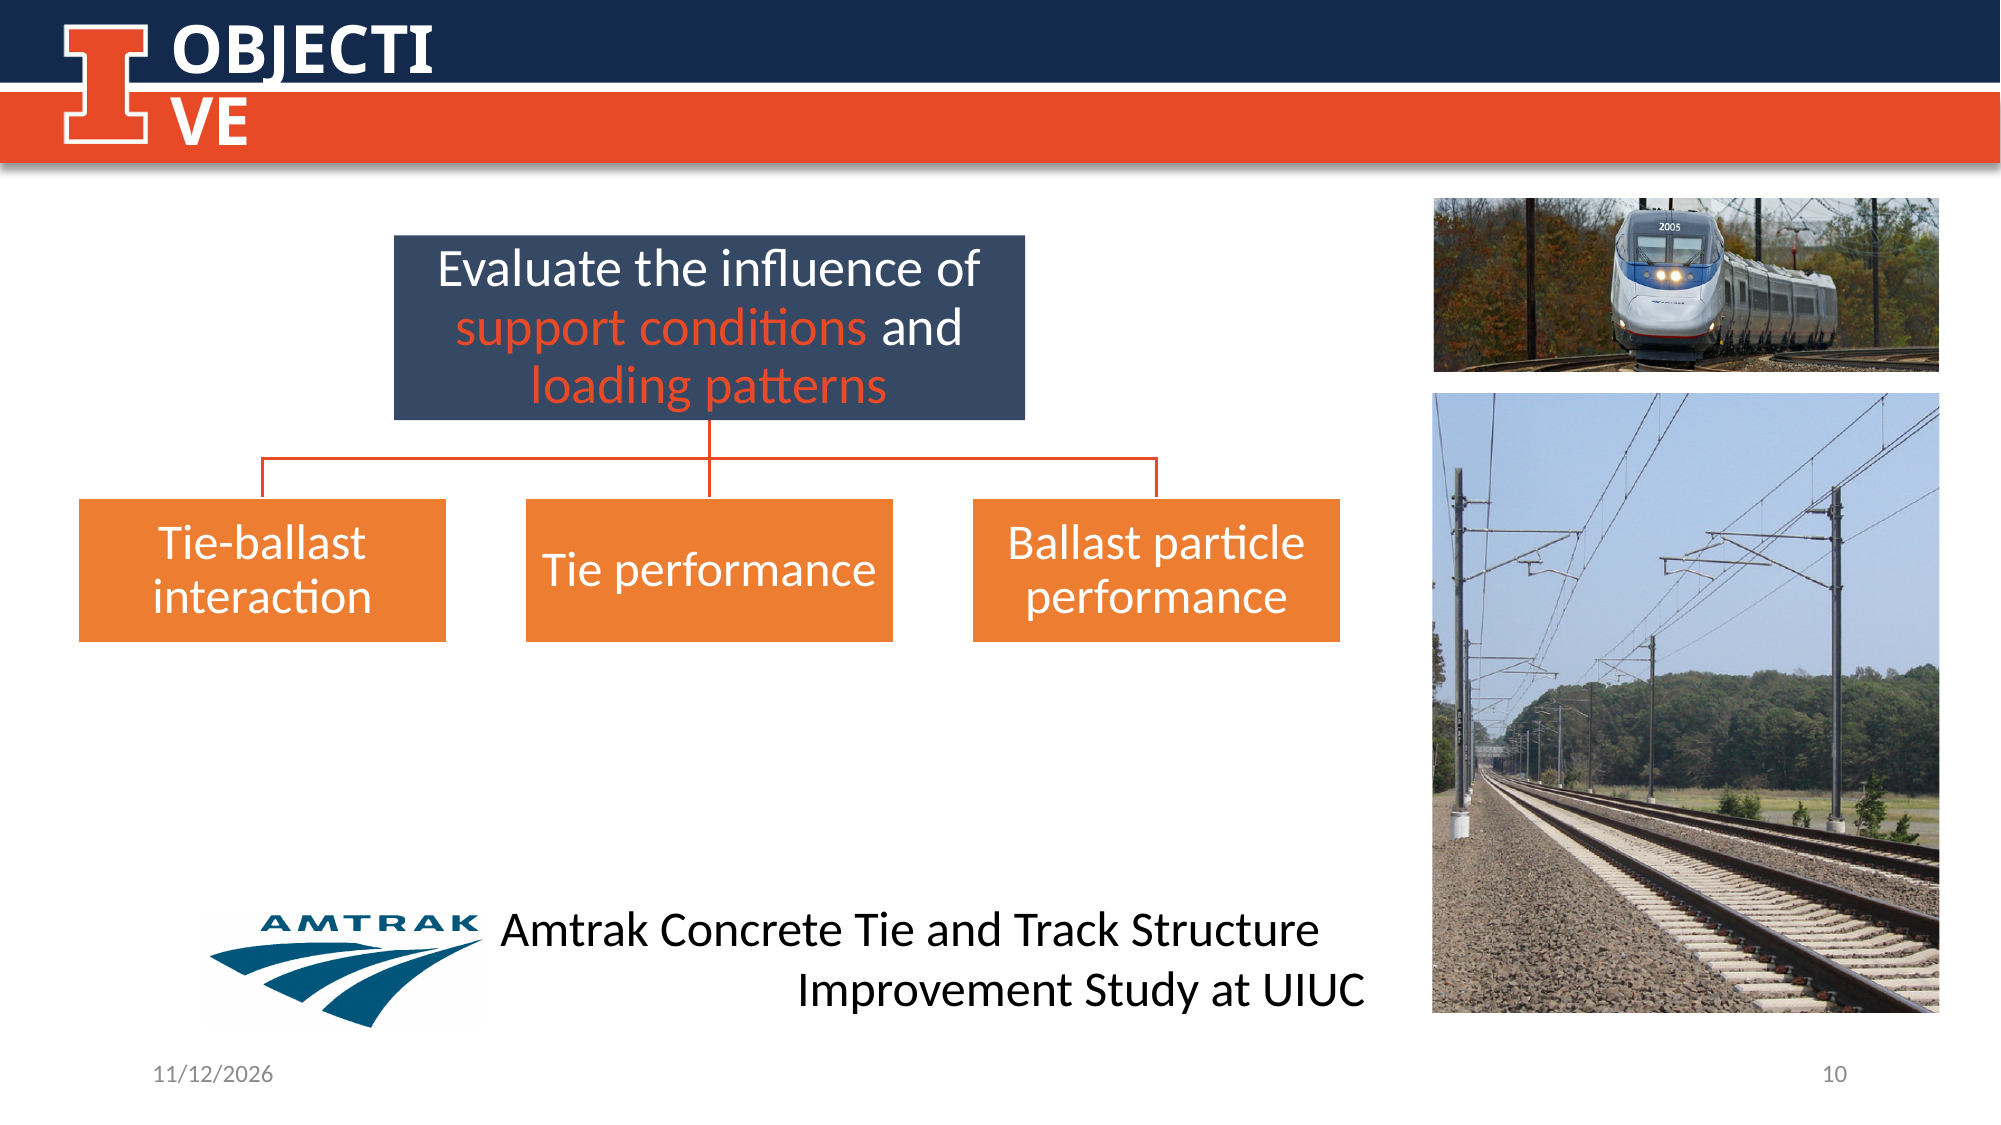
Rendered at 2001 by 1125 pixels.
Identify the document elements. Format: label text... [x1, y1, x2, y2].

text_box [77, 100, 1342, 778]
text_box Amtrak Concrete Tie and Track Structure Improvement Study at UIUC [476, 888, 1381, 1024]
picture [60, 21, 149, 144]
text_box OBJECTIVE [155, 8, 477, 85]
slide_number 10 [1412, 1042, 1863, 1103]
picture [1432, 198, 1940, 372]
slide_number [137, 1042, 588, 1103]
picture [206, 912, 484, 1030]
picture [1432, 393, 1940, 1013]
